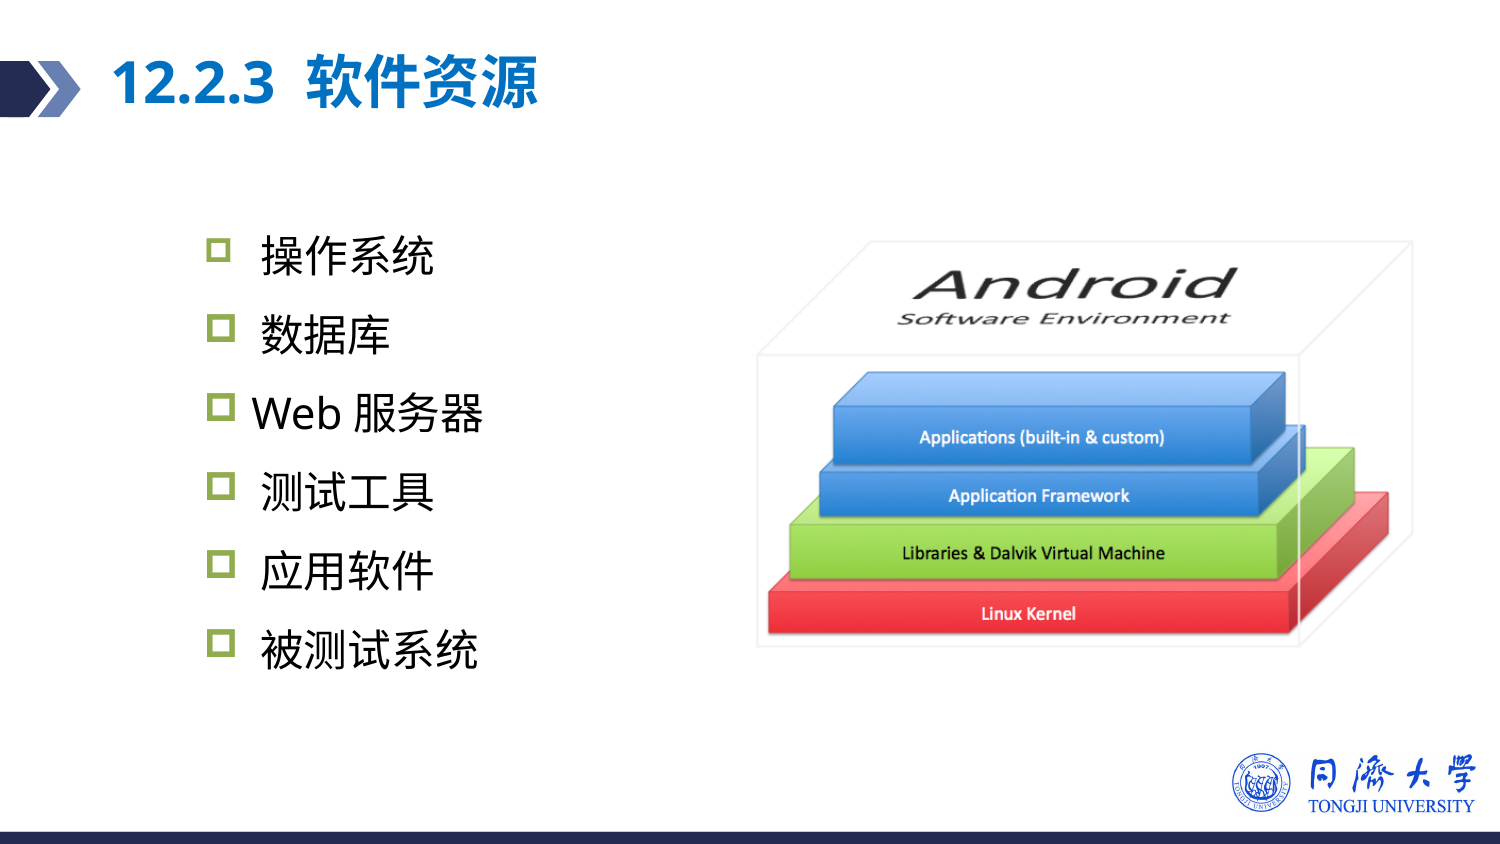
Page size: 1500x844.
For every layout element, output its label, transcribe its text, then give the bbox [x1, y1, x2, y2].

picture [1230, 751, 1480, 815]
title 12.2.3 软件资源 [95, 46, 967, 132]
picture [735, 214, 1438, 672]
text_box 操作系统 数据库 Web服务器 测试工具 应用软件 被测试系统 [204, 202, 621, 675]
